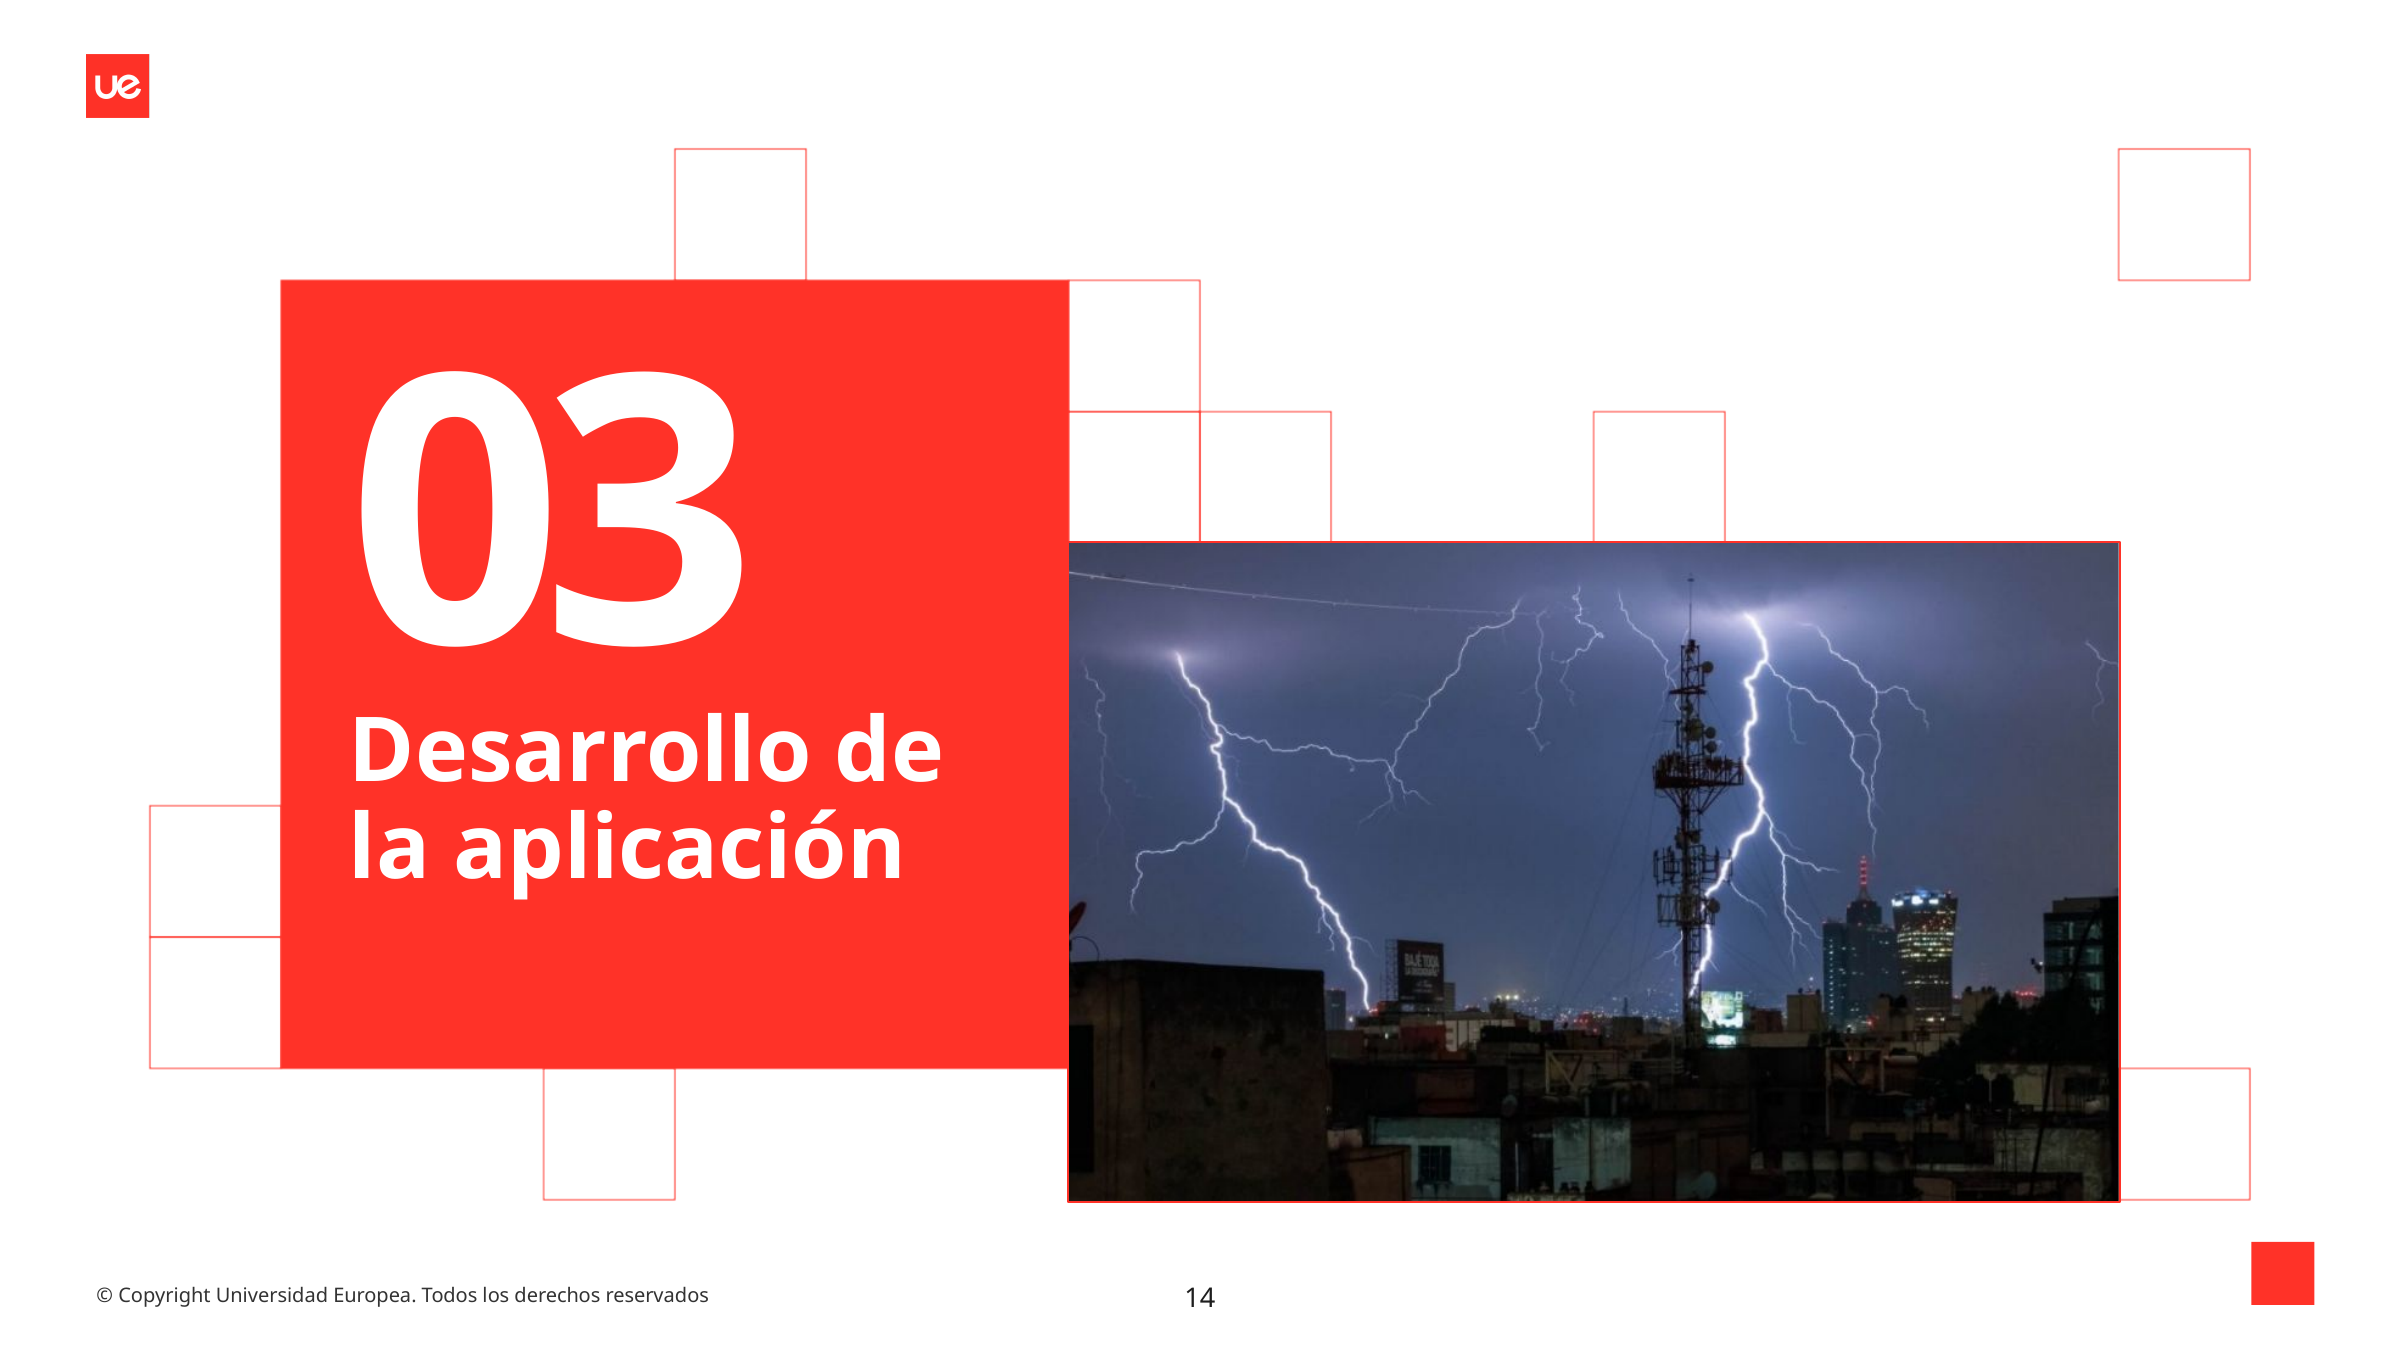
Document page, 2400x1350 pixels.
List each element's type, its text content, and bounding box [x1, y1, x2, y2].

slide_number 14 [1148, 1273, 1252, 1339]
list Desarrollo de la aplicación [333, 696, 1022, 1021]
title 03 [333, 344, 922, 696]
picture [0, 0, 2400, 1350]
